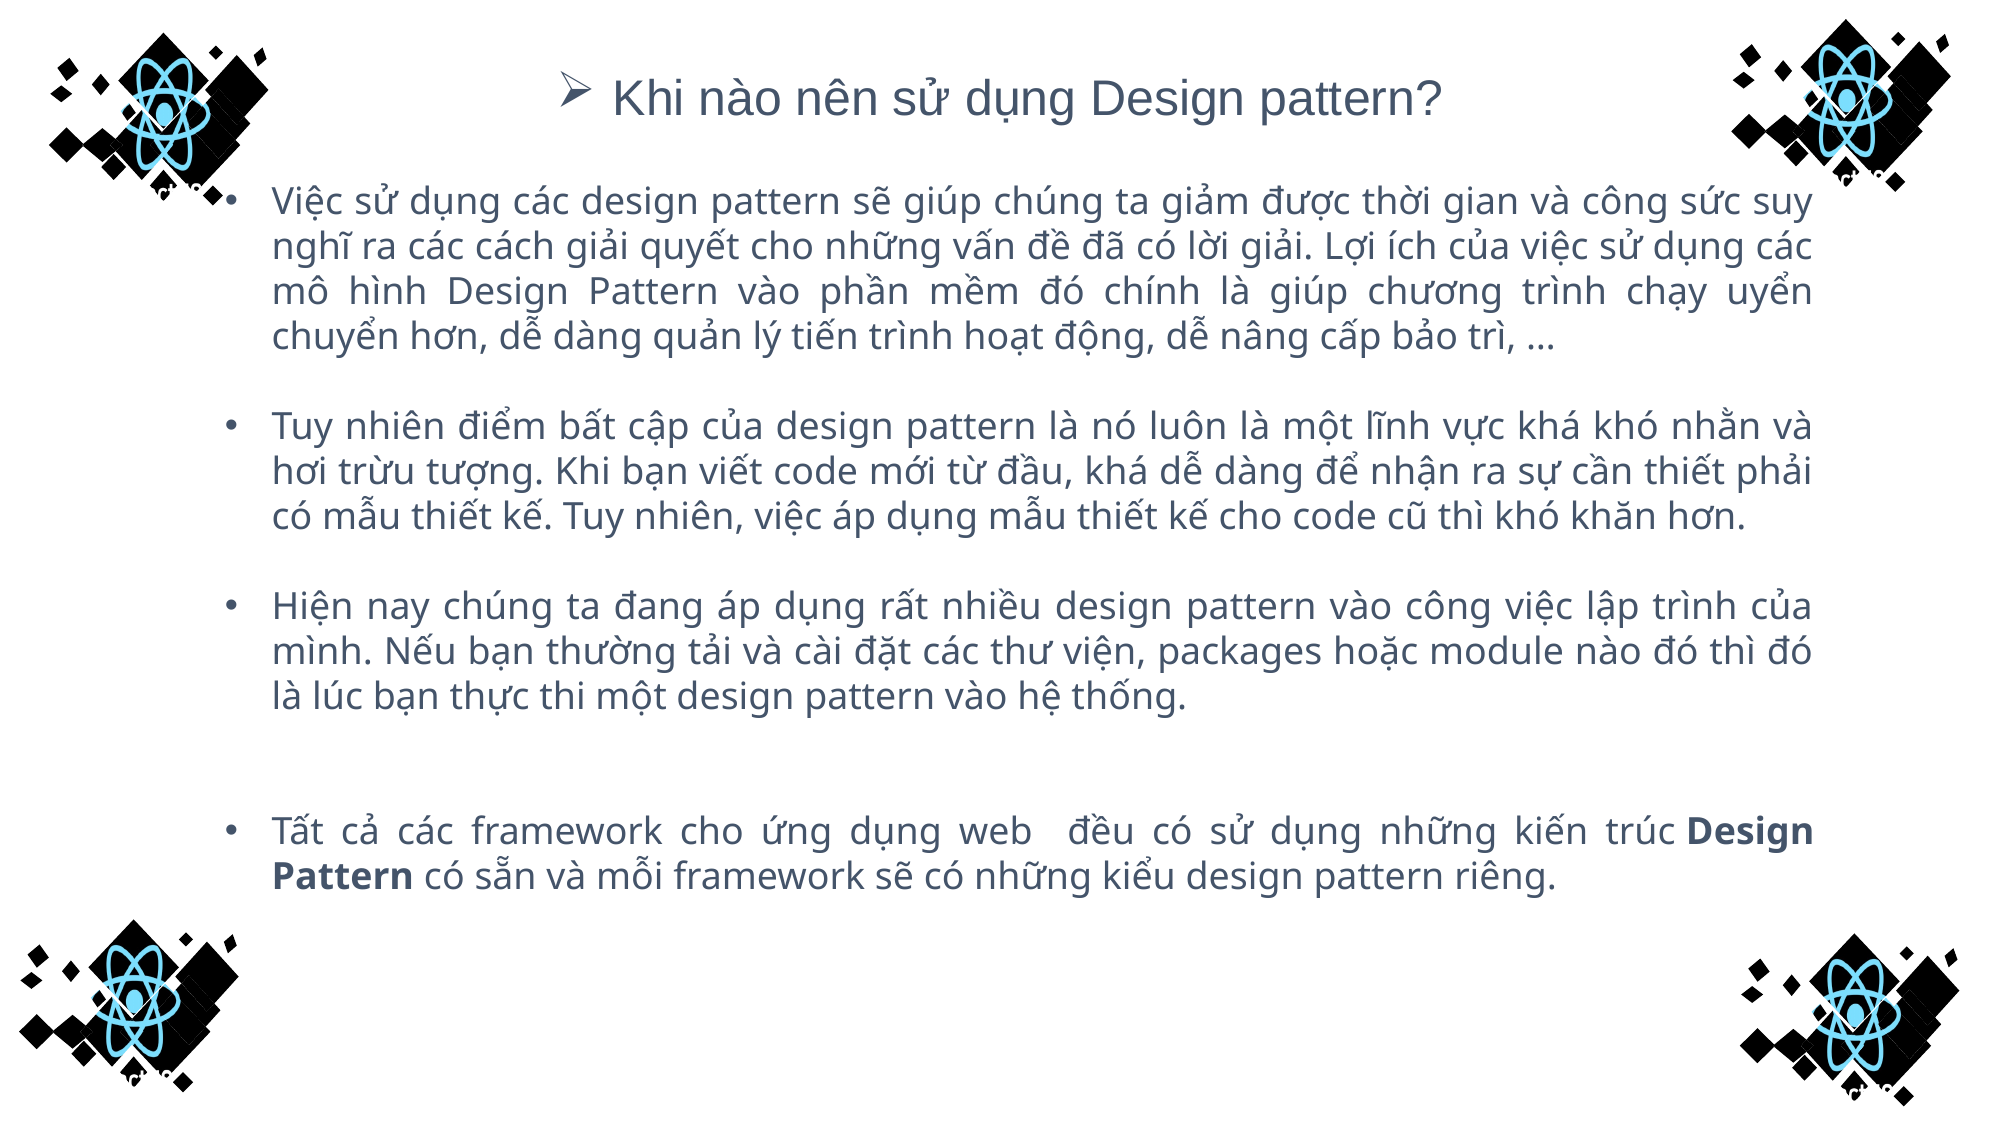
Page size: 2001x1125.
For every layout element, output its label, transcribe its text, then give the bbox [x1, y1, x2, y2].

text_box Khi nào nên sử dụng Design pattern? [522, 57, 1477, 133]
text_box Việc sử dụng các design pattern sẽ giúp chúng ta giảm được thời gian và công sức suy nghĩ ra các cách giải quyết cho những vấn đề đã có lời giải. Lợi ích của việc sử dụng các mô hình Design Pattern vào phần mềm đó chính là giúp chương trình chạy uyển chuyển hơn, dễ dàng quản lý tiến trình hoạt động, dễ nâng cấp bảo trì, … Tuy nhiên điểm bất cập của design pattern là nó luôn là một lĩnh vực khá khó nhằn và hơi trừu tượng. Khi bạn viết code mới từ đầu, khá dễ dàng để nhận ra sự cần thiết phải có mẫu thiết kế. Tuy nhiên, việc áp dụng mẫu thiết kế cho code cũ thì khó khăn hơn. Hiện nay chúng ta đang áp dụng rất nhiều design pattern vào công việc lập trình của mình. Nếu bạn thường tải và cài đặt các thư viện, packages hoặc module nào đó thì đó là lúc bạn thực thi một design pattern vào hệ thống. Tất cả các framework cho ứng dụng web đều có sử dụng những kiến trúc Design Pattern có sẵn và mỗi framework sẽ có những kiểu design pattern riêng. [210, 169, 1830, 905]
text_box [48, 32, 269, 206]
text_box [18, 919, 239, 1093]
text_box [1731, 19, 1951, 193]
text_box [1739, 933, 1960, 1107]
